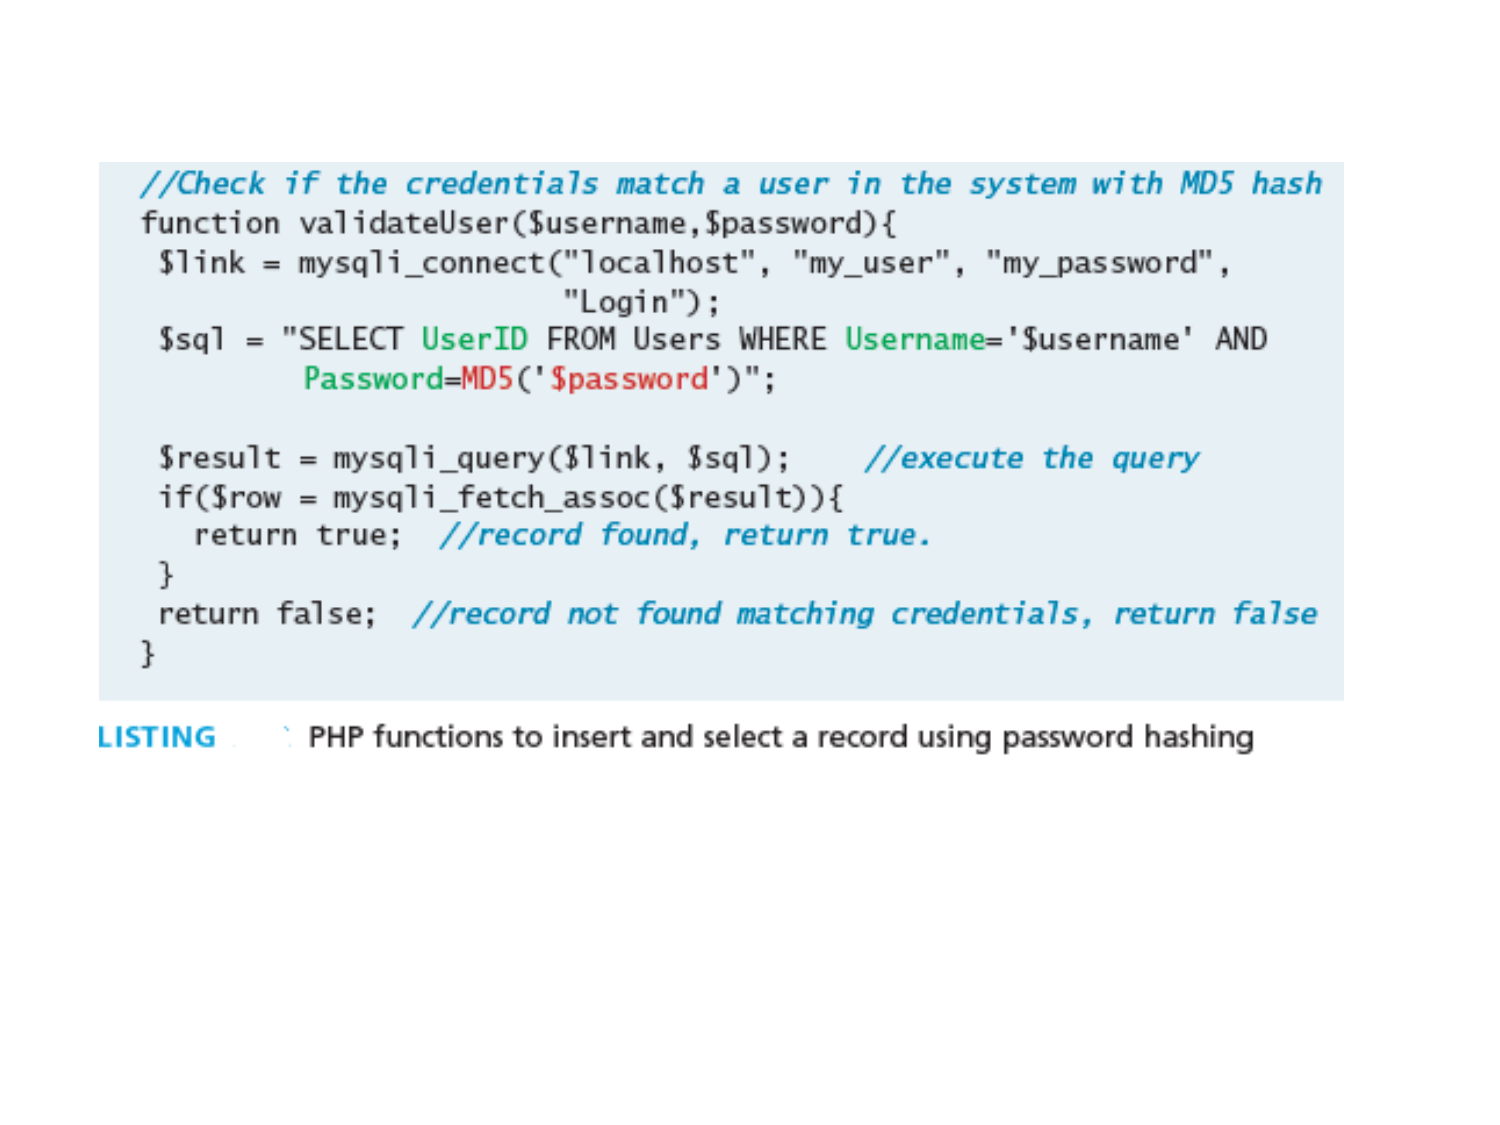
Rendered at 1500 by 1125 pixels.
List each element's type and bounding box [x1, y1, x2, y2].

picture [99, 162, 1344, 785]
